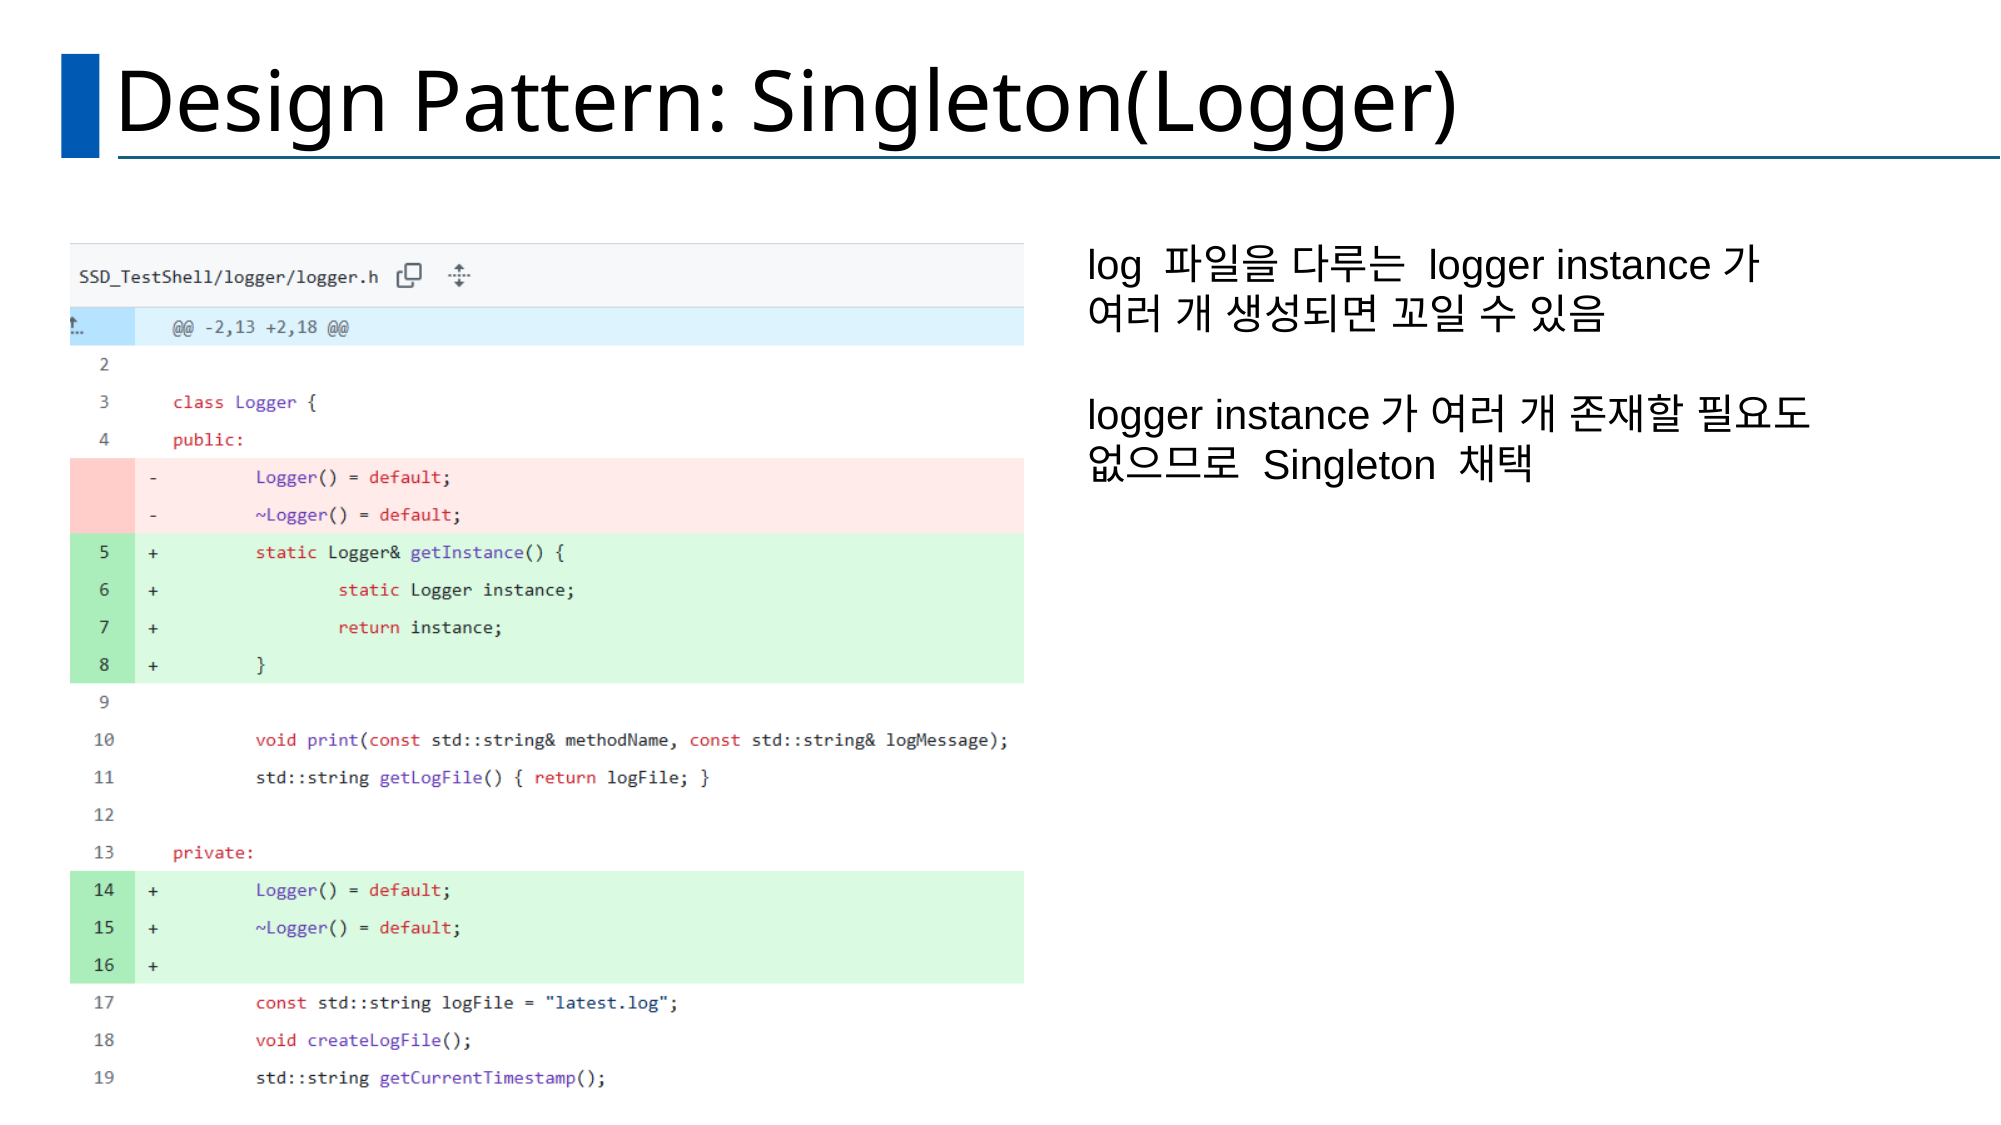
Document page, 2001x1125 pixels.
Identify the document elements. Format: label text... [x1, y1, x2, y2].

picture [70, 242, 1024, 1090]
text_box log 파일을 다루는 logger instance가 여러 개 생성되면 꼬일 수 있음 logger instance가 여러 개 존재할 필요도 없으므로 Singleton 채택 [1072, 230, 1852, 496]
title Design Pattern: Singleton(Logger) [99, 50, 1825, 158]
